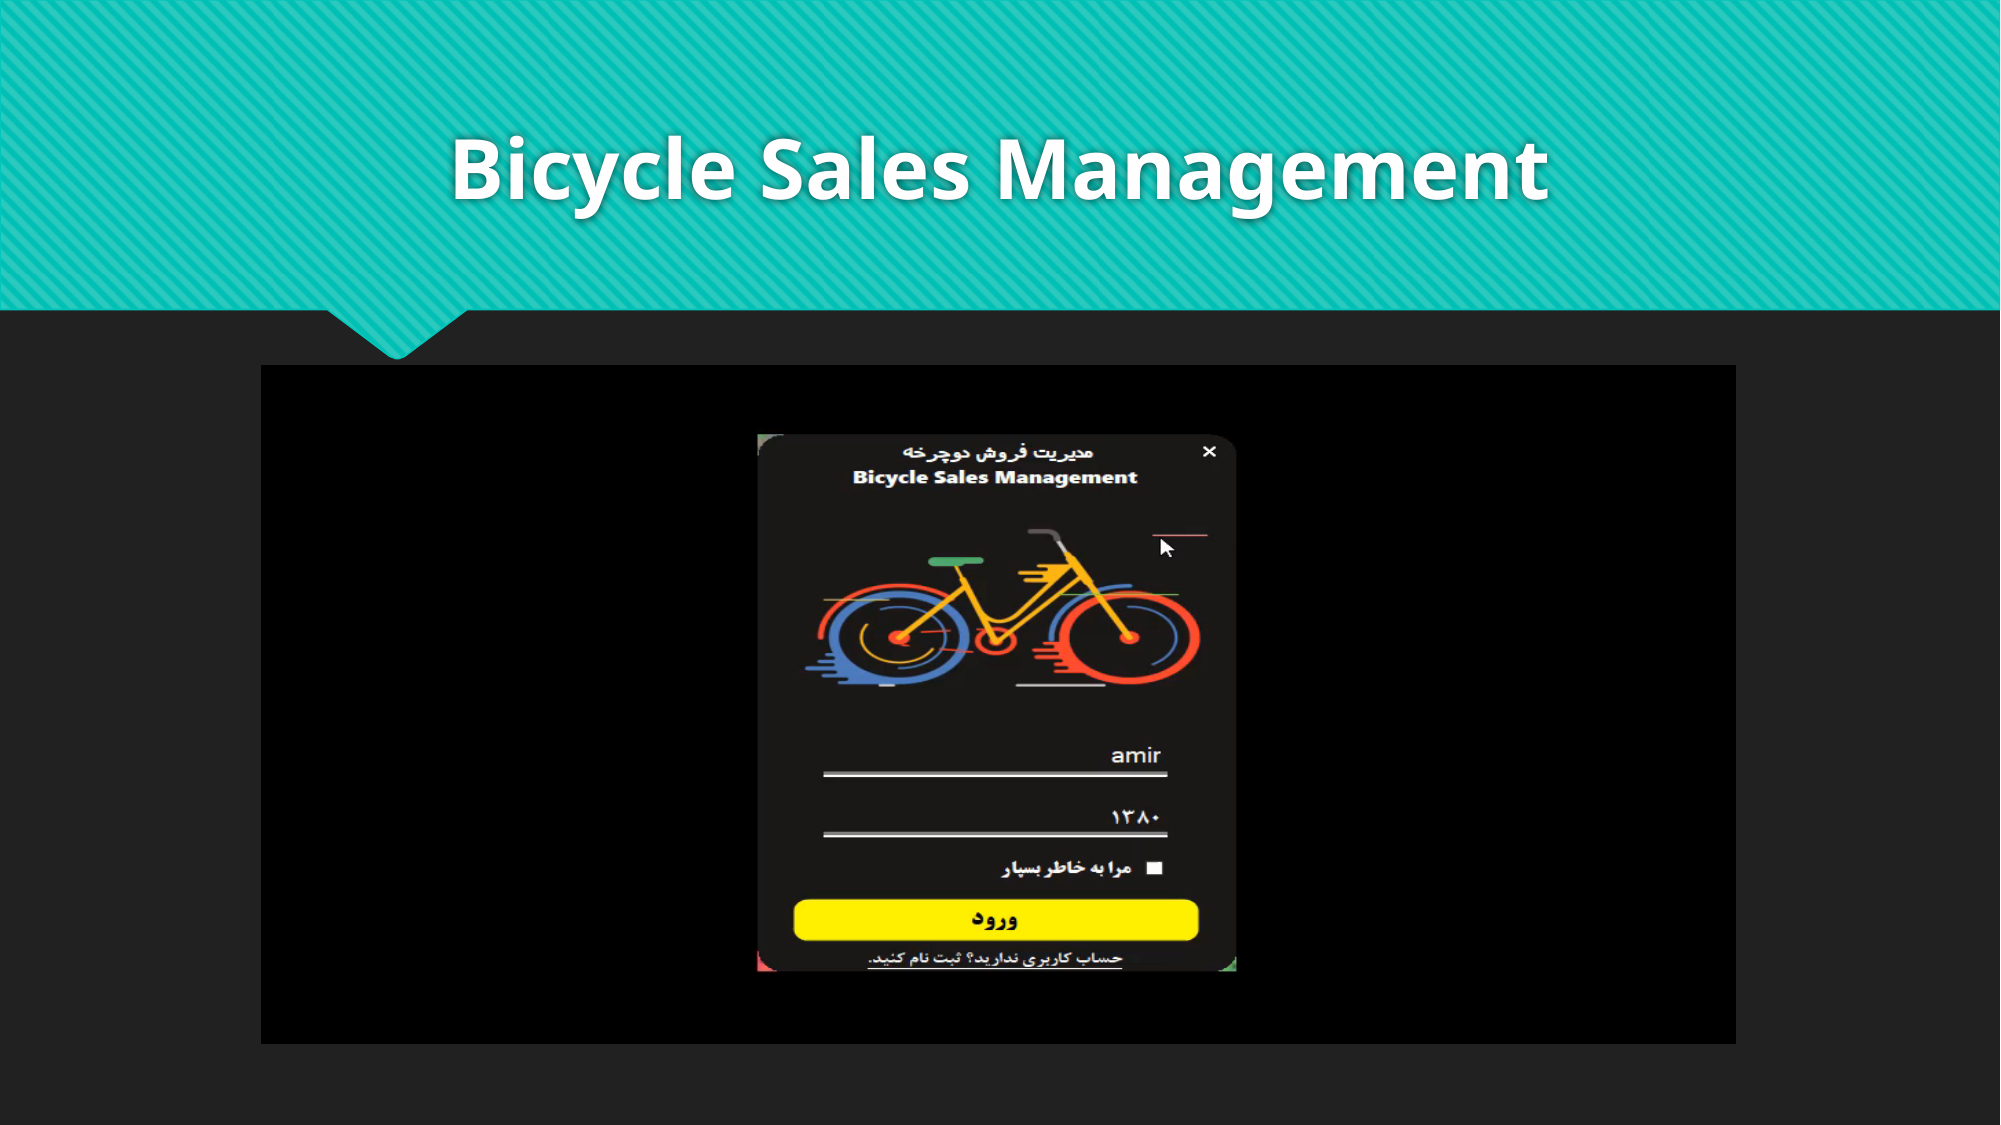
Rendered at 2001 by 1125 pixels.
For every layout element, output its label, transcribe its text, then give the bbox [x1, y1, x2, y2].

title Bicycle Sales Management [132, 73, 1868, 224]
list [260, 364, 1738, 1045]
